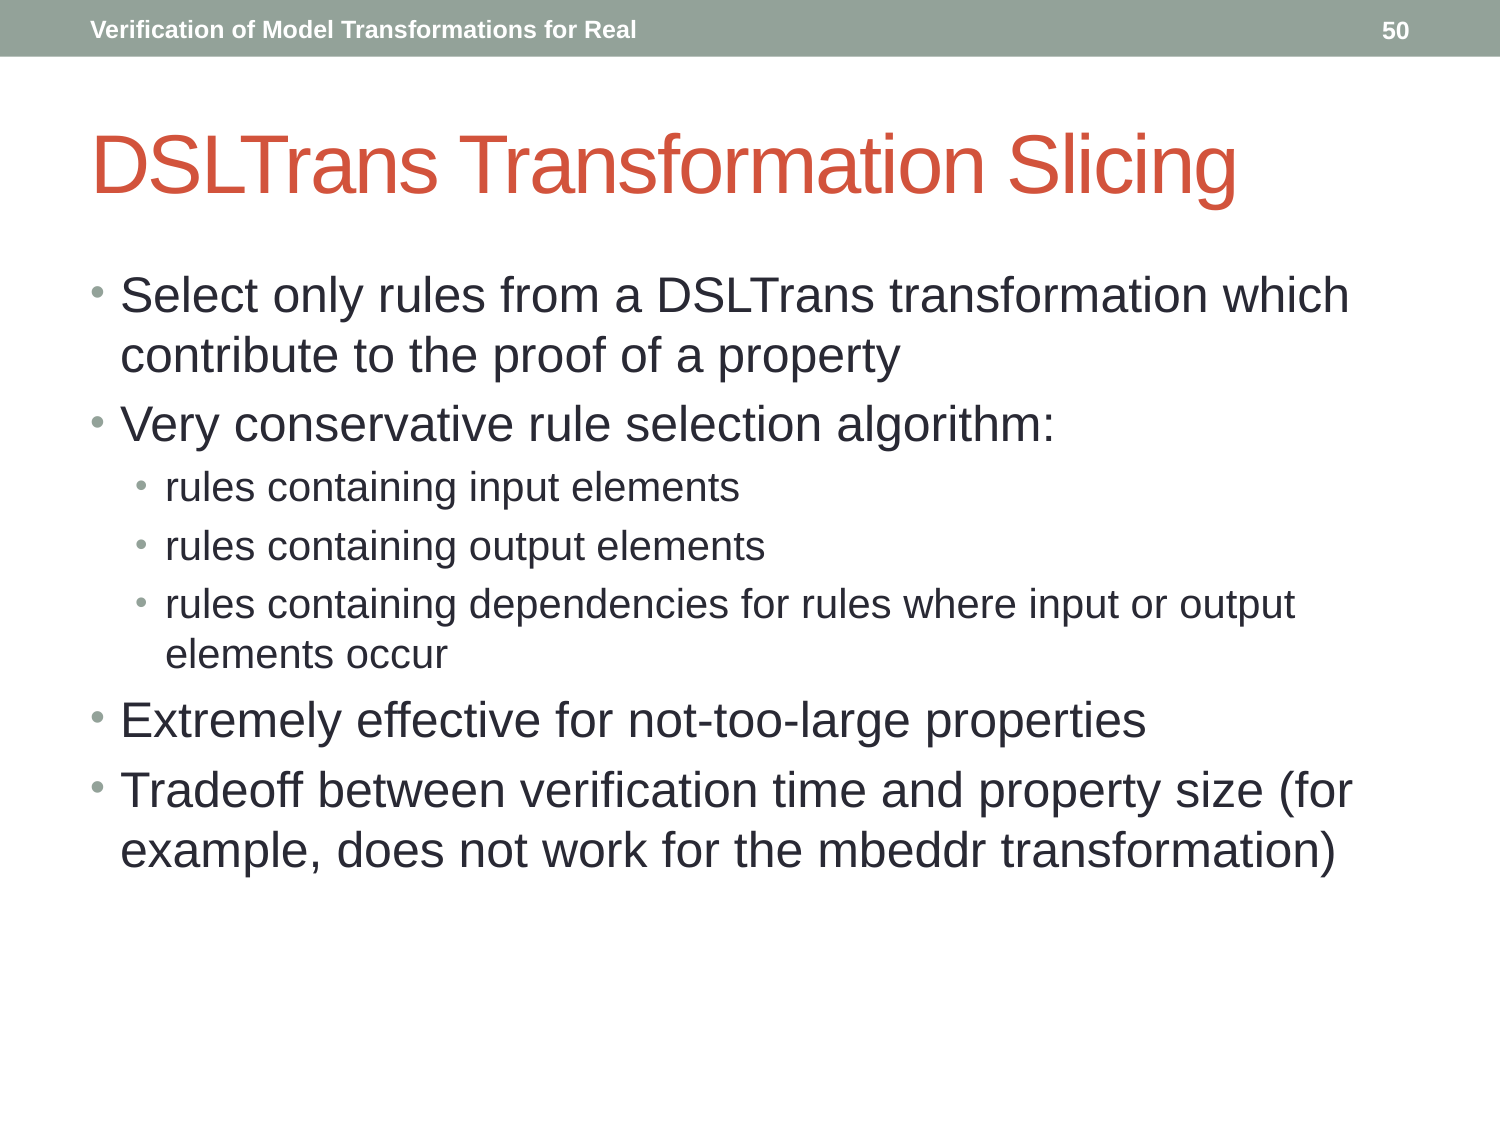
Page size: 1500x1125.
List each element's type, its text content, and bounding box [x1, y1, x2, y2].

title DSLTrans Transformation Slicing [75, 79, 1425, 242]
slide_number 50 [1250, 2, 1425, 57]
list Select only rules from a DSLTrans transformation which contribute to the proof of a property Very conservative rule selection algorithm: rules containing input elements rules containing output elements rules containing dependencies for rules where input or output elements occur Extremely effective for not-too-large properties Tradeoff between verification time and property size (for example, does not work for the mbeddr transformation) [75, 254, 1425, 1055]
